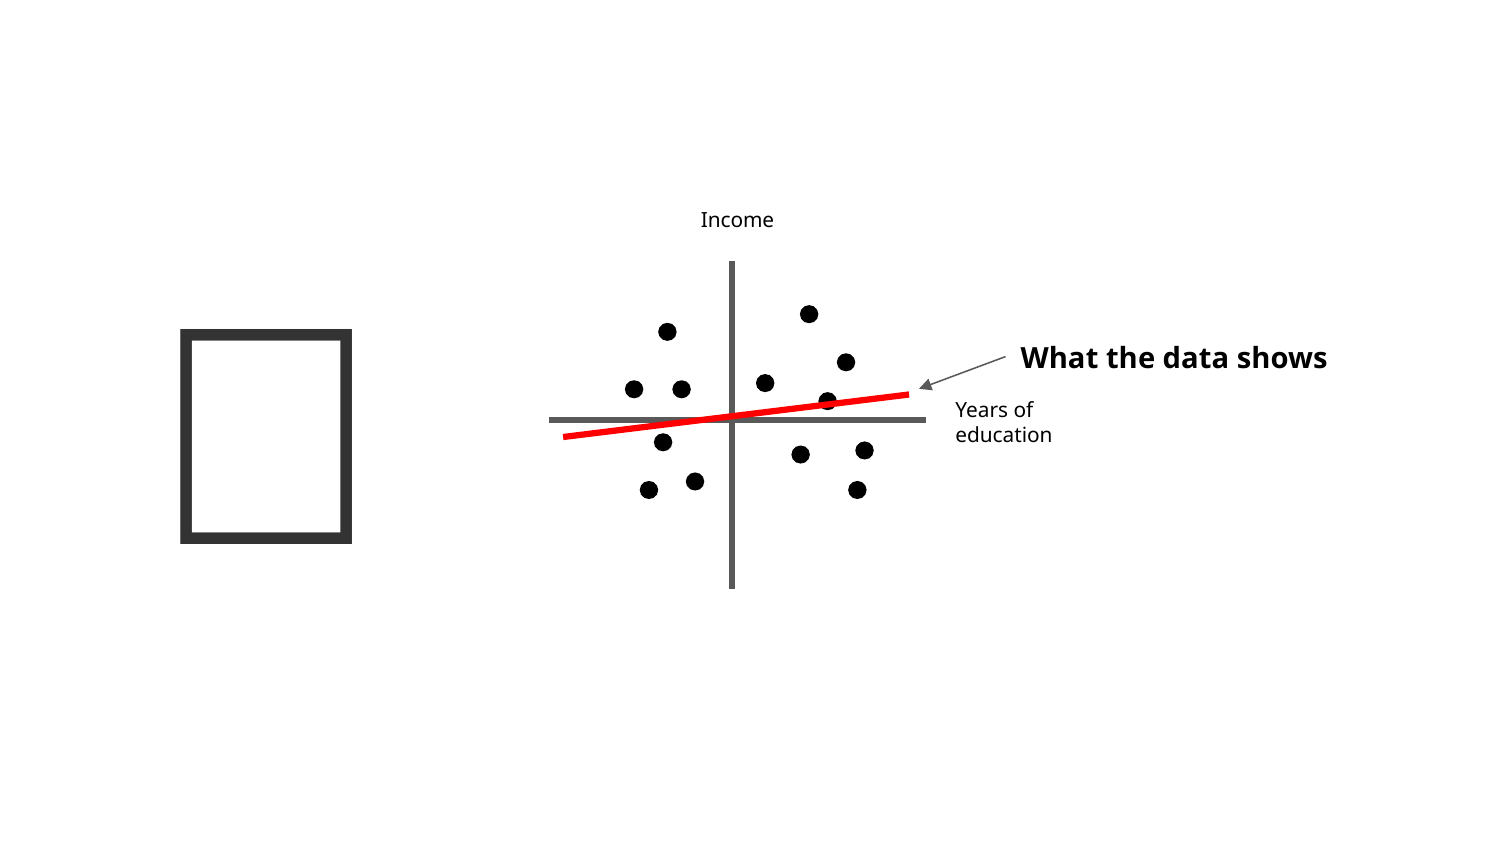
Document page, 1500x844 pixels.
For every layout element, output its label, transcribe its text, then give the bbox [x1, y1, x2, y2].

text_box Years of education [940, 389, 1115, 462]
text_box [548, 260, 927, 589]
text_box What the data shows [1005, 324, 1500, 389]
text_box Income [685, 193, 1195, 244]
text_box 🤔 [134, 217, 458, 623]
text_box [918, 356, 1006, 390]
